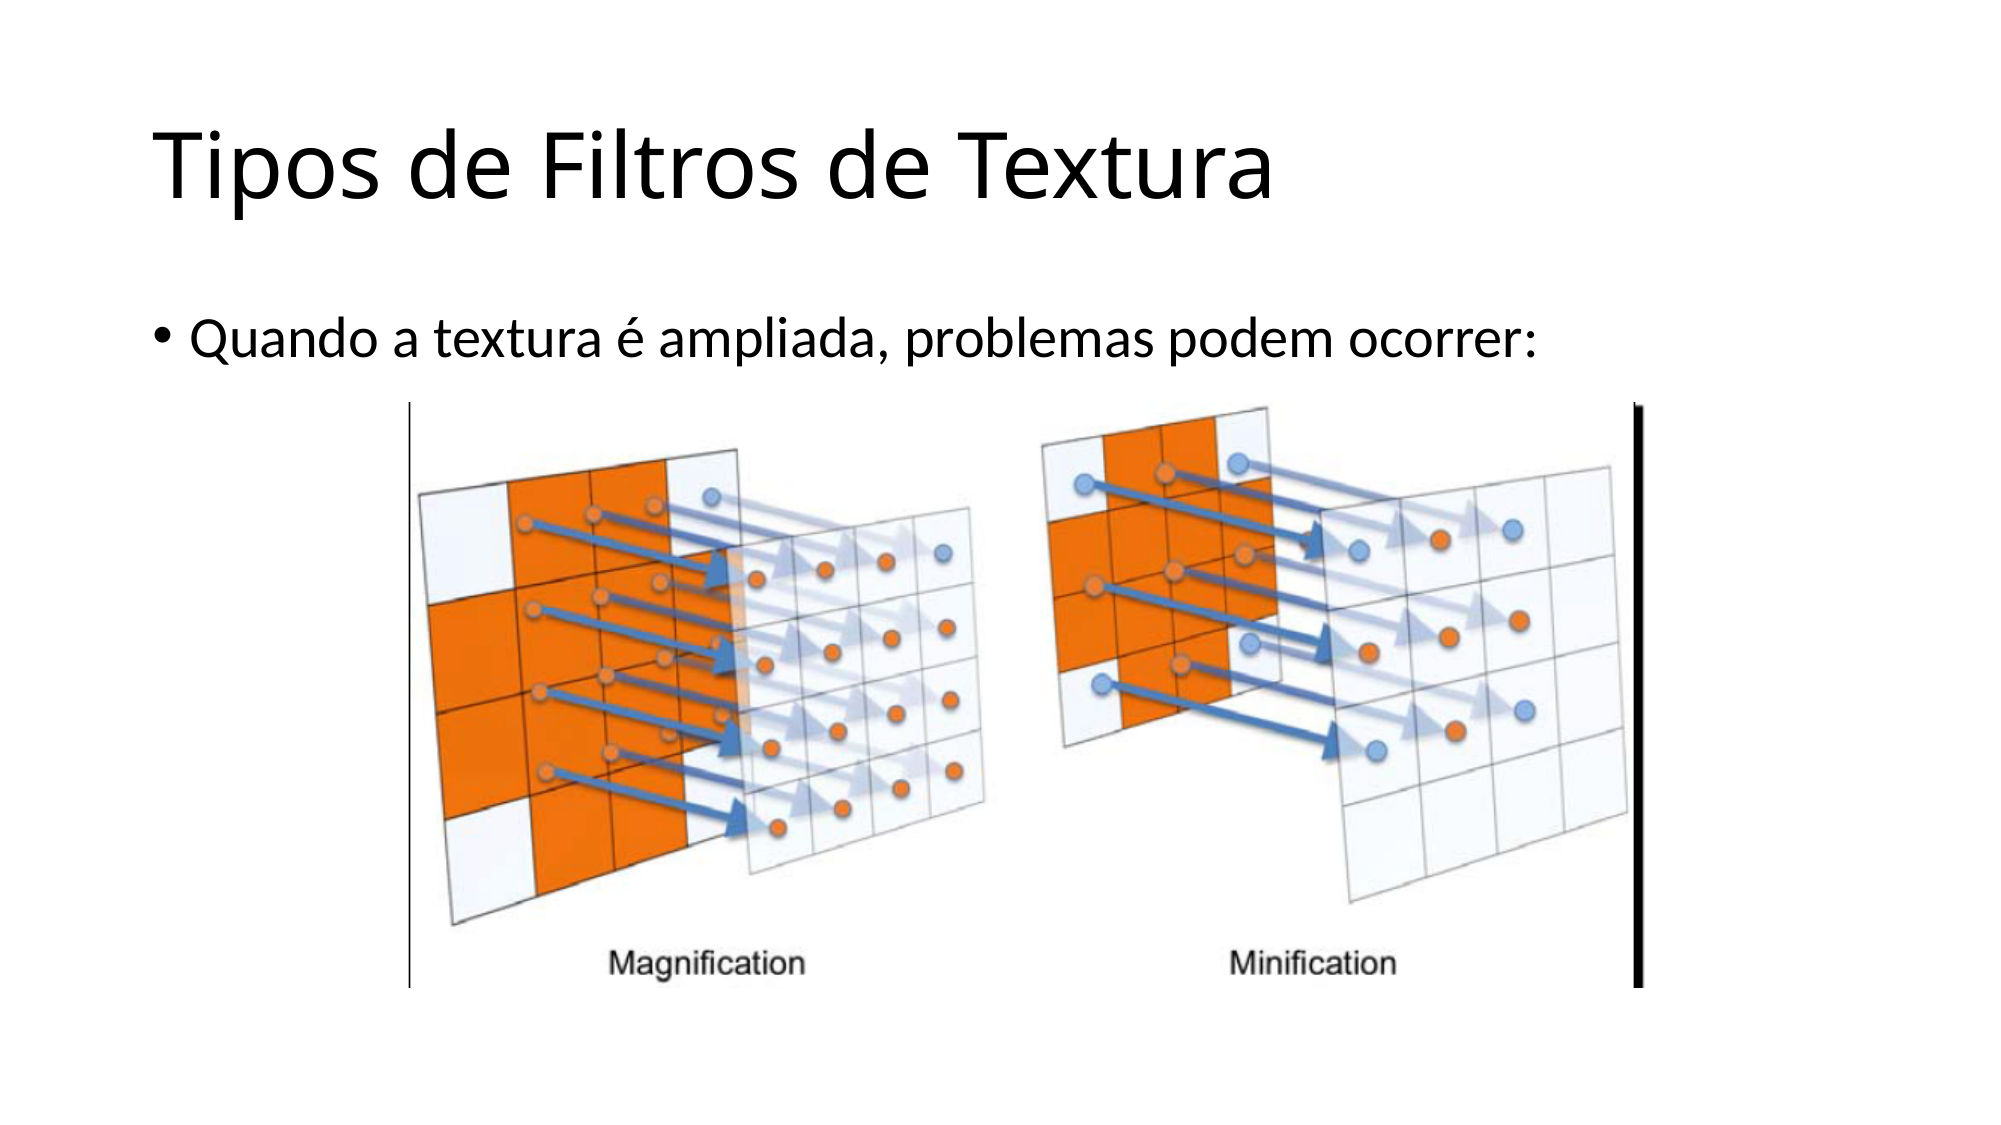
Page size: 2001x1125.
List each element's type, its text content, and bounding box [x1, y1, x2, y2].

picture [403, 402, 1653, 988]
title Tipos de Filtros de Textura [137, 59, 1863, 278]
list Quando a textura é ampliada, problemas podem ocorrer: [137, 299, 1863, 1014]
